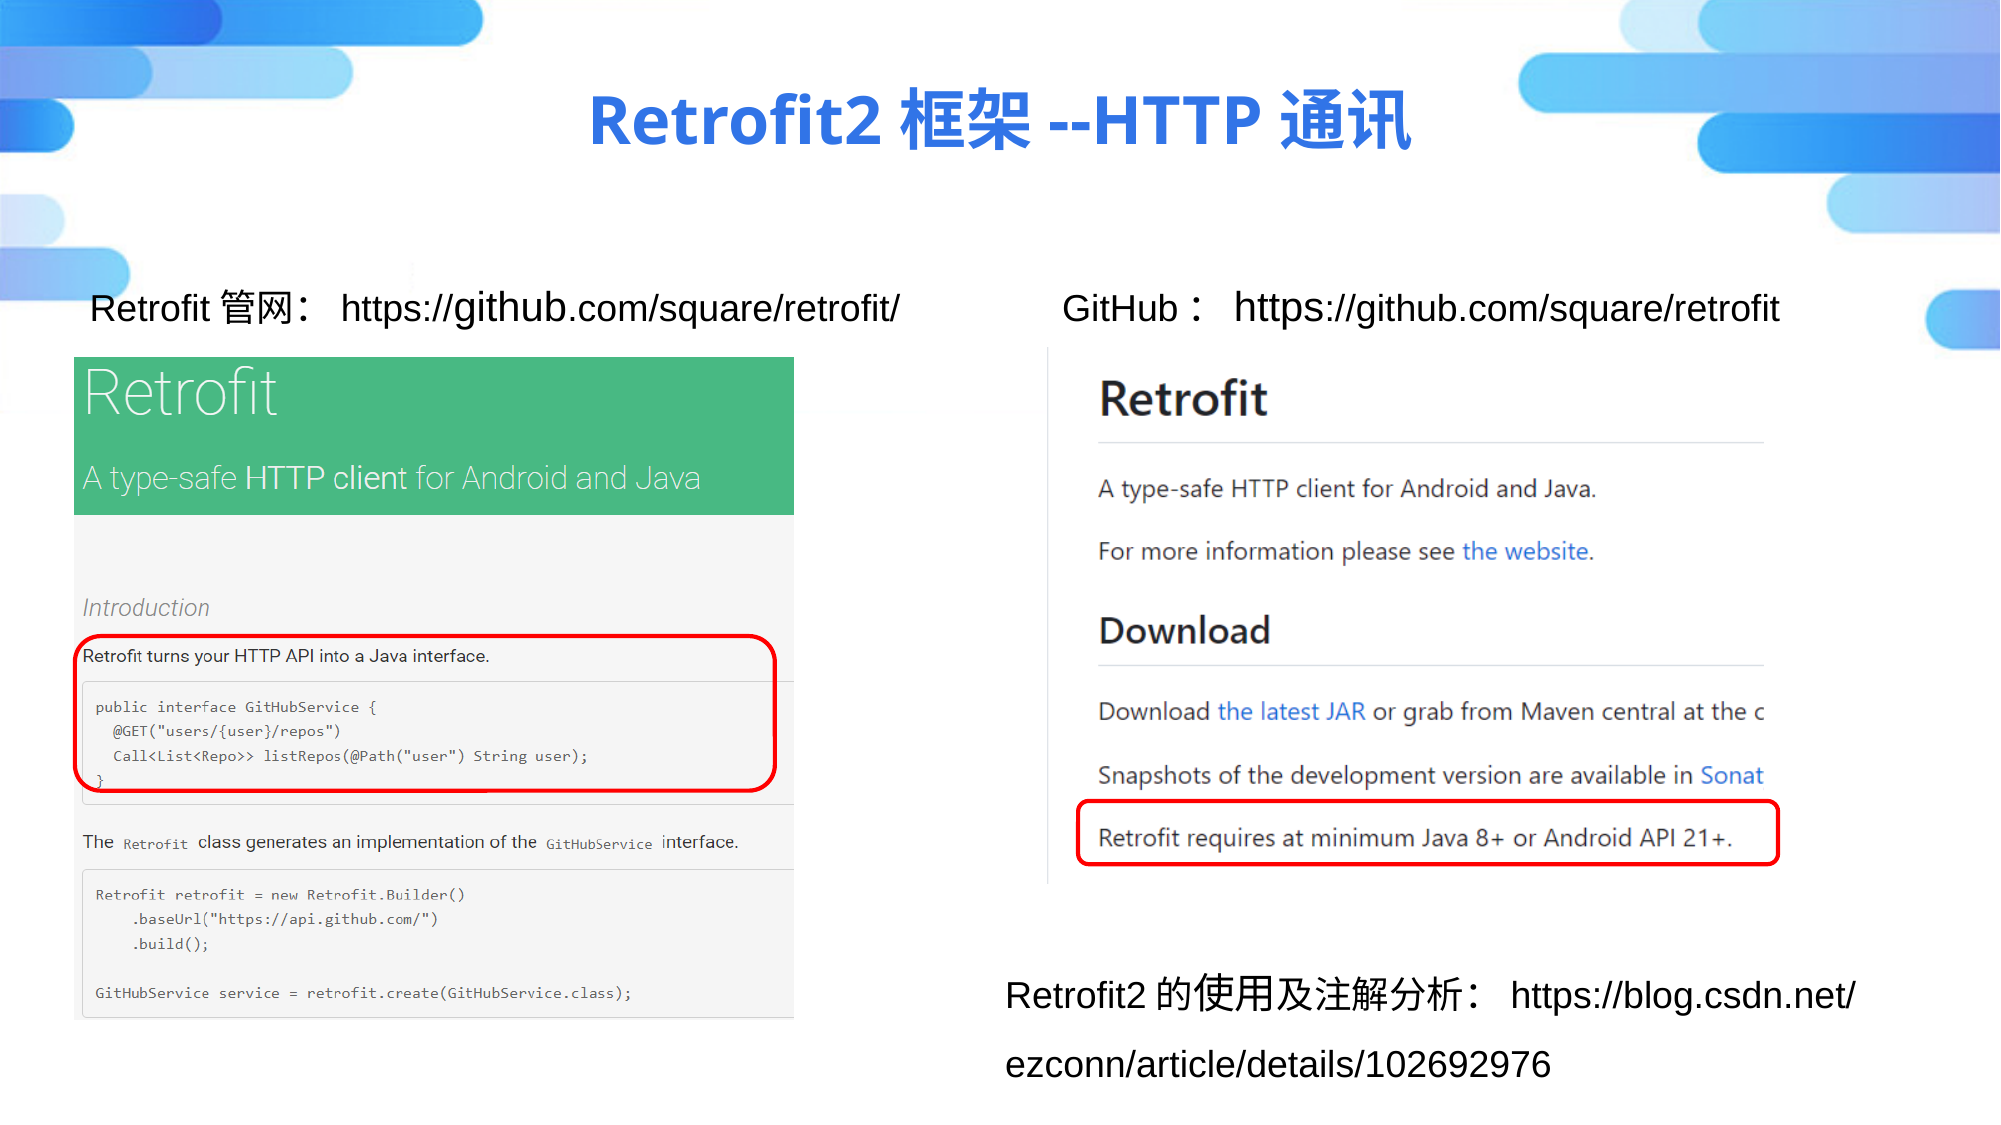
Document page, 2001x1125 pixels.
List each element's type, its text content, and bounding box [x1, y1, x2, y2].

title Retrofit2框架--HTTP通讯 [440, 59, 1560, 186]
picture [0, 0, 2000, 1125]
text_box [1764, 799, 1780, 866]
text_box Retrofit2的使用及注解分析：https://blog.csdn.net/ezconn/article/details/102692976 [990, 934, 1926, 1092]
text_box Retrofit管网：https://github.com/square/retrofit/ [74, 272, 967, 338]
text_box GitHub：https://github.com/square/retrofit [1047, 272, 1869, 338]
